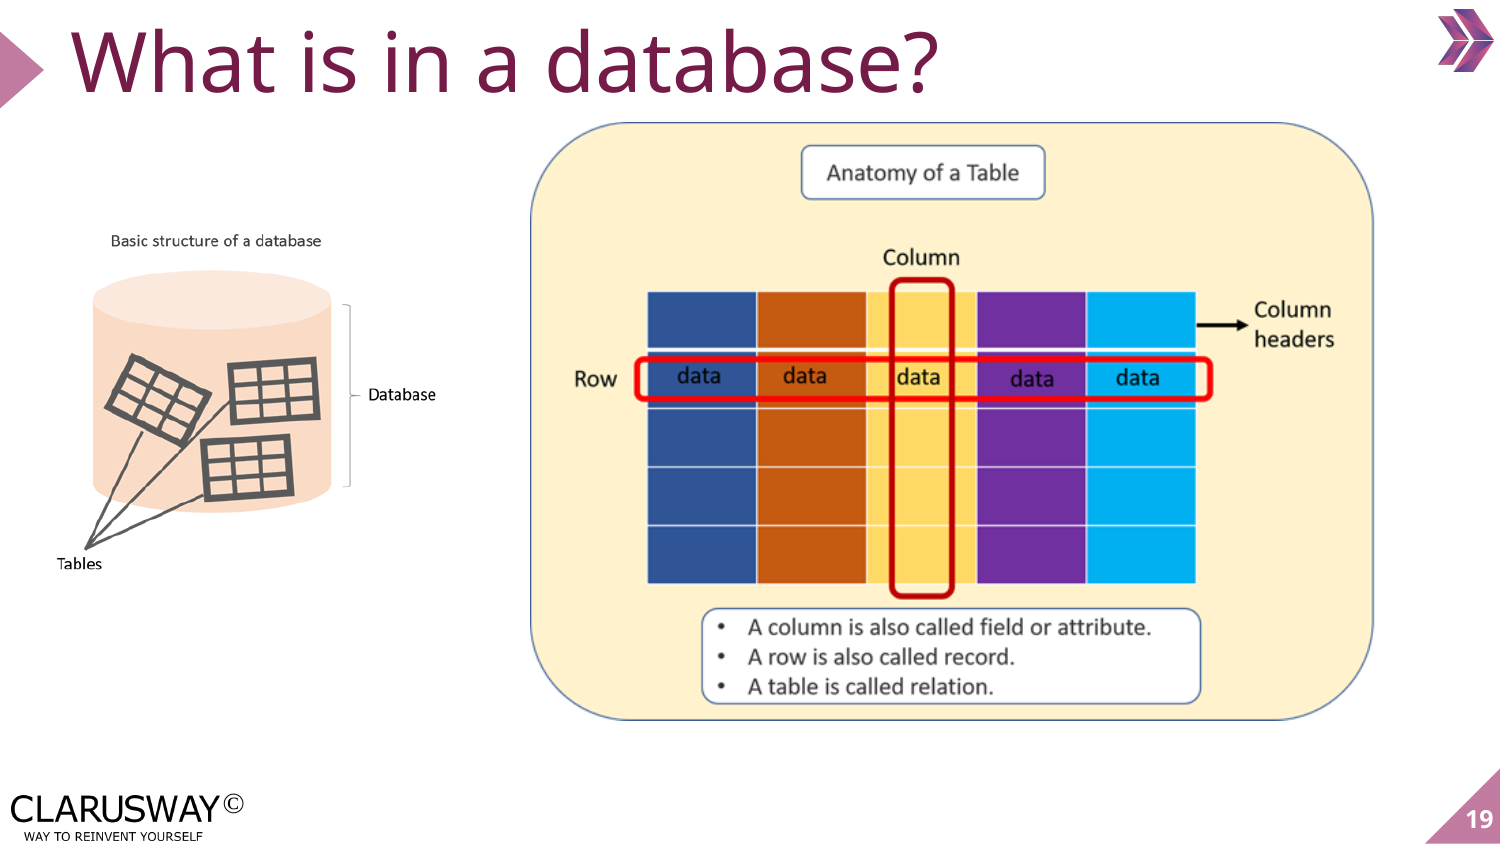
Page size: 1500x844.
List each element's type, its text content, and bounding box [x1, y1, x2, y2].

picture [530, 122, 1377, 722]
text_box What is in a database? [70, 28, 997, 132]
picture [1438, 9, 1494, 72]
picture [11, 795, 220, 841]
slide_number 19 [1418, 760, 1494, 838]
picture [45, 224, 447, 586]
